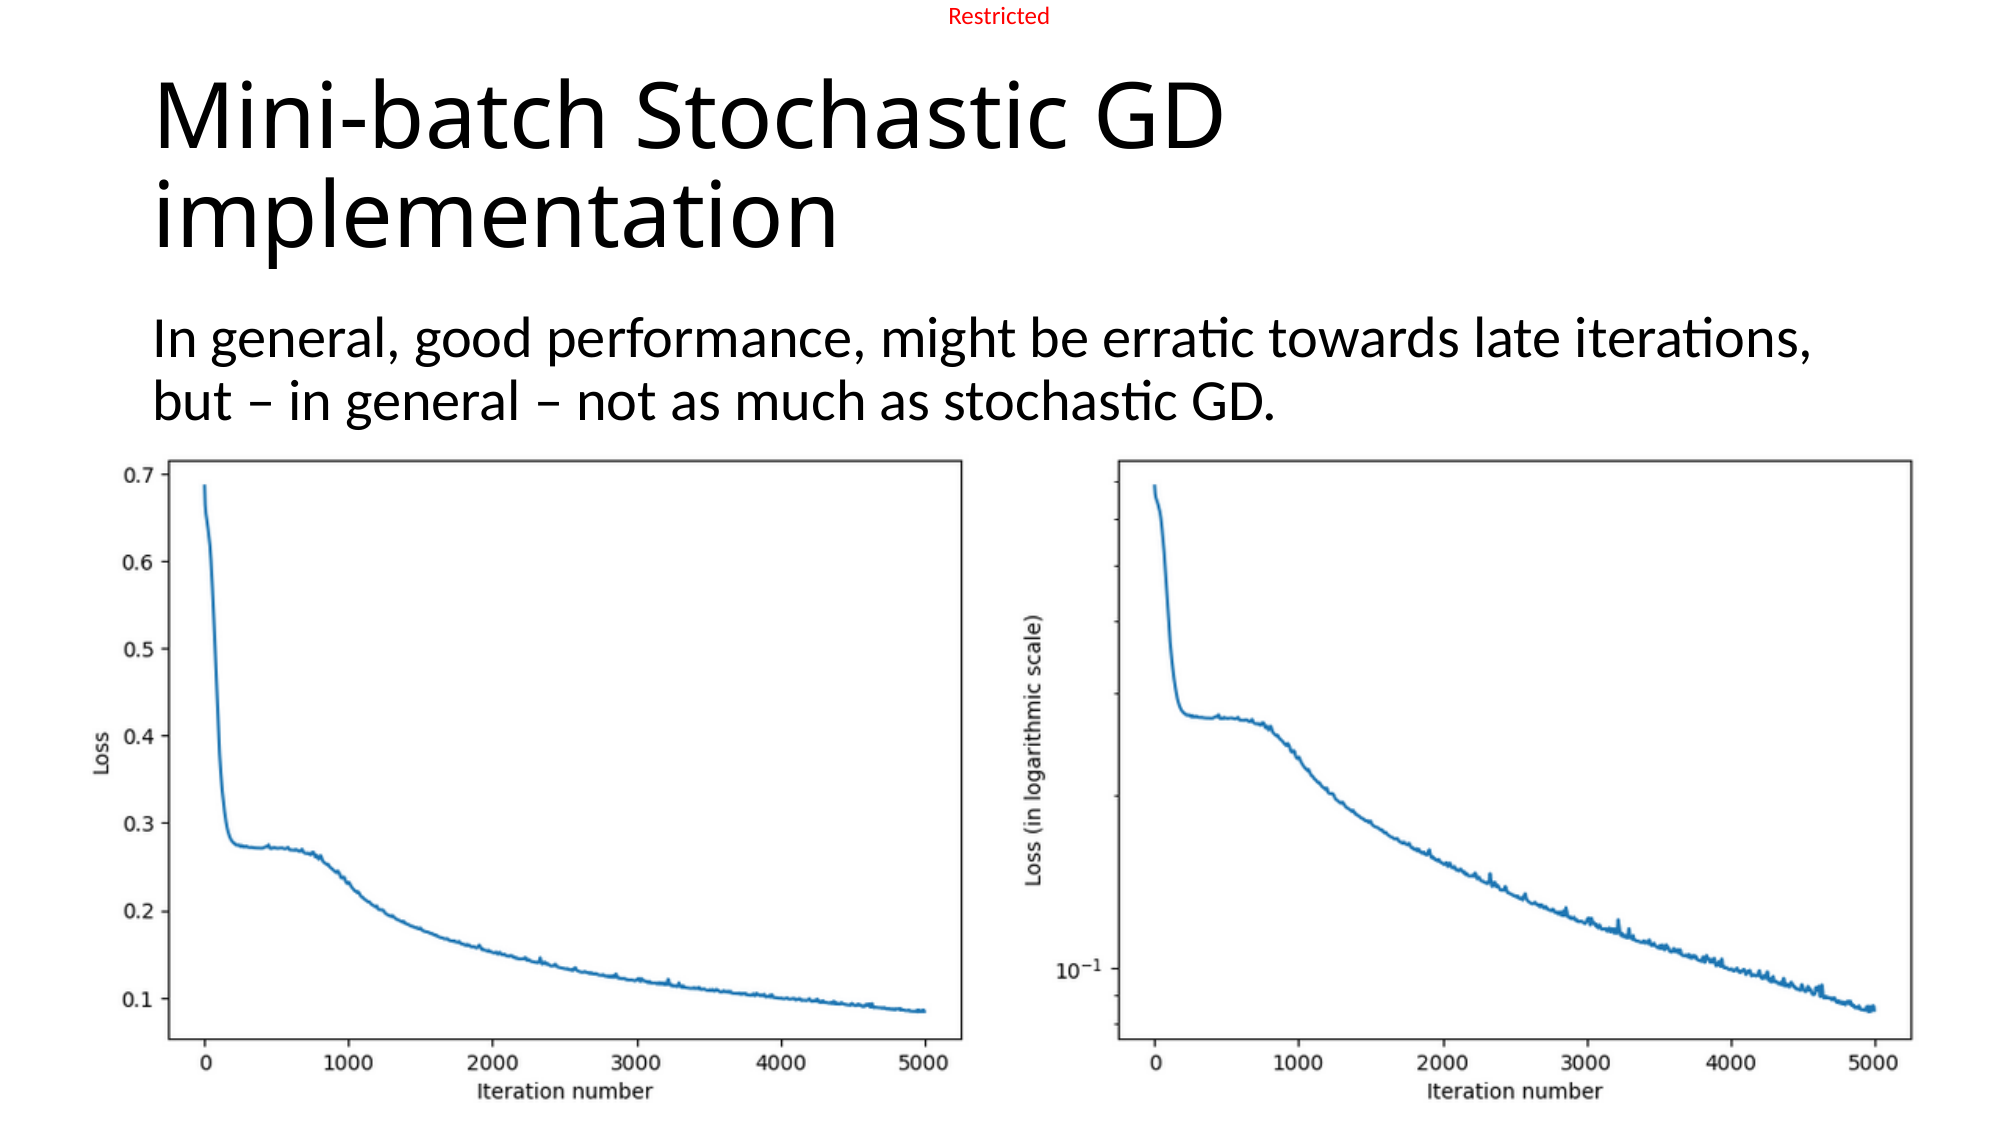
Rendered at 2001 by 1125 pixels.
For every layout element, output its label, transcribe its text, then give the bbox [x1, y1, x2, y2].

list In general, good performance, might be erratic towards late iterations, but – in general – not as much as stochastic GD. [137, 299, 1863, 447]
picture [74, 447, 1926, 1120]
title Mini-batch Stochastic GD implementation [137, 59, 1863, 278]
